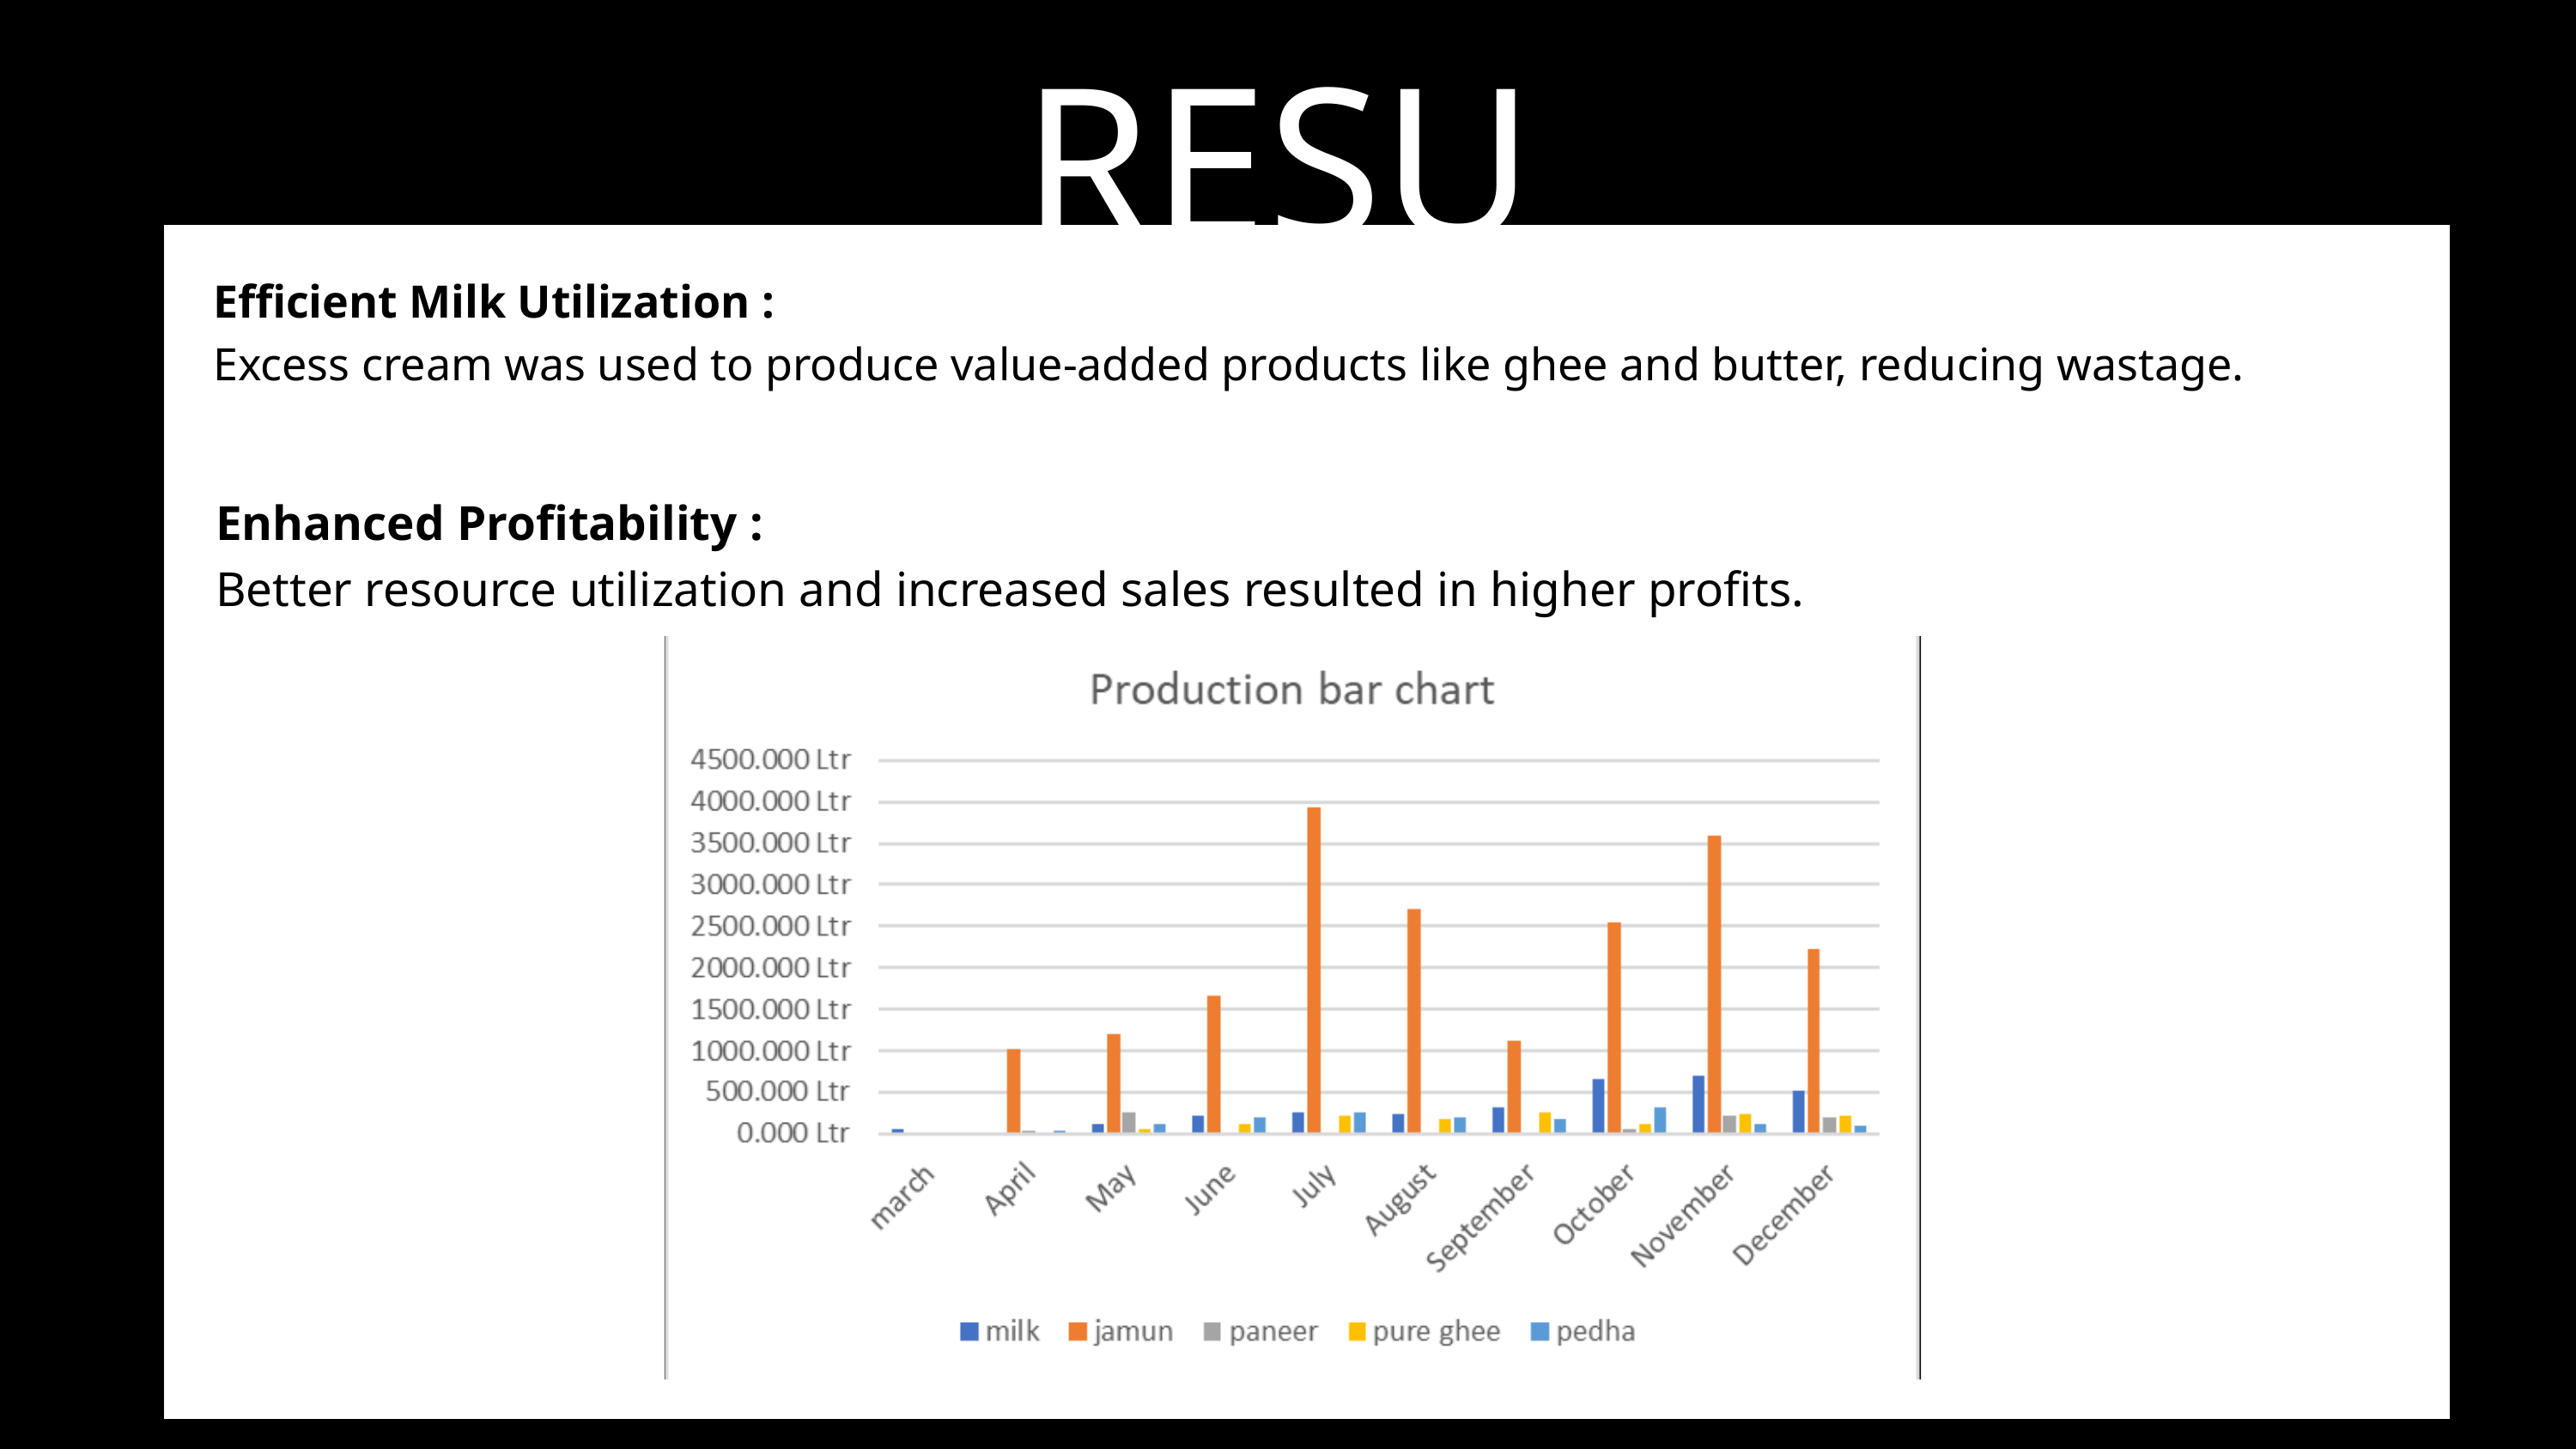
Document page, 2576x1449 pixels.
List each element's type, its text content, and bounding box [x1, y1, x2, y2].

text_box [163, 225, 2451, 1420]
text_box RESULTS [939, 0, 1535, 222]
